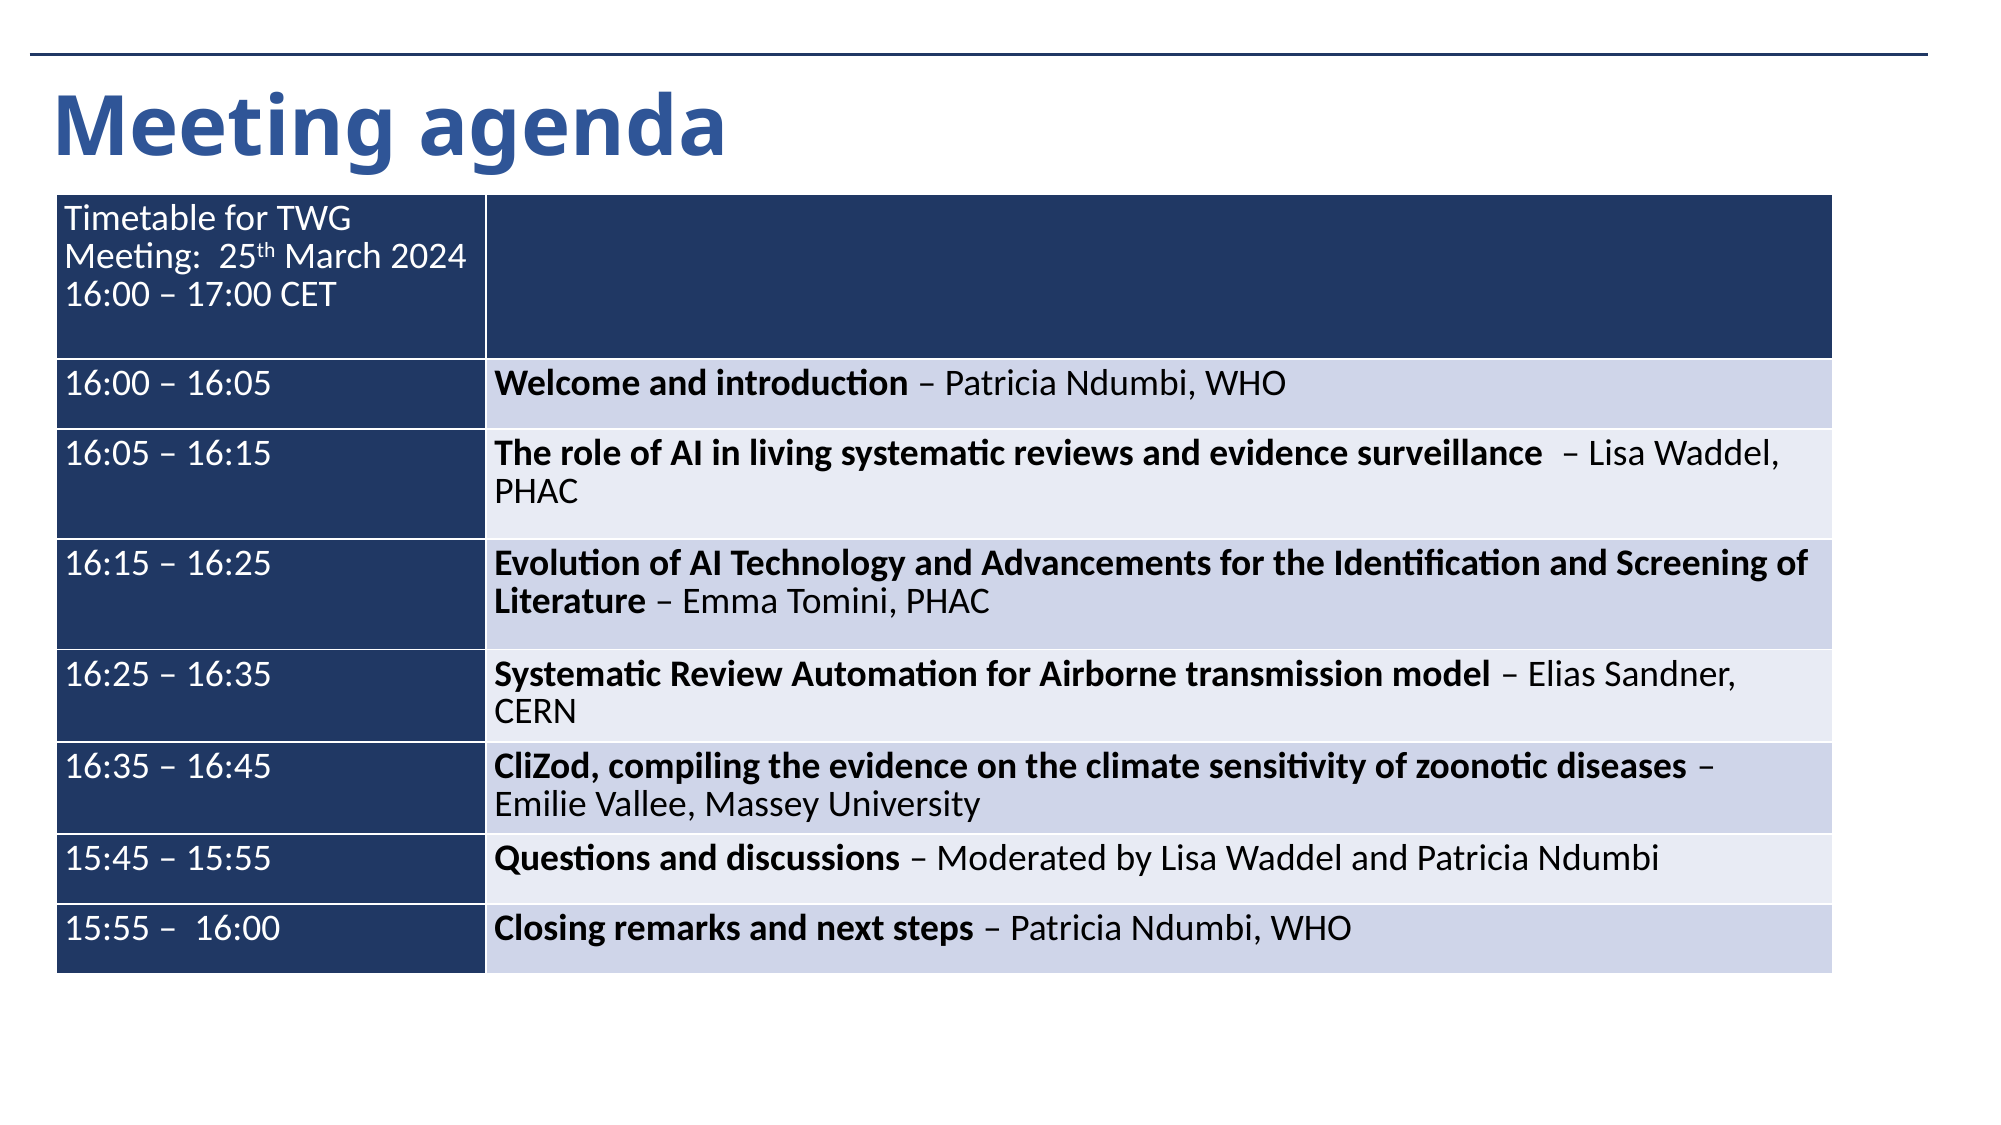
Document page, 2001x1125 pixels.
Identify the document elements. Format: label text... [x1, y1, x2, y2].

table_cell 16:05 – 16:15 [57, 430, 485, 538]
table_cell The role of AI in living systematic reviews and evidence surveillance – Lisa Waddel, PHAC [487, 430, 1832, 538]
table_cell 16:00 – 16:05 [57, 360, 485, 428]
table_cell 16:25 – 16:35 [57, 650, 485, 741]
table_cell Questions and discussions – Moderated by Lisa Waddel and Patricia Ndumbi [487, 835, 1832, 903]
title Meeting agenda [35, 62, 1761, 195]
table_header Timetable for TWG Meeting: 25th March 2024 16:00 – 17:00 CET [57, 195, 485, 358]
table_cell Welcome and introduction – Patricia Ndumbi, WHO [487, 360, 1832, 428]
table_cell 16:35 – 16:45 [57, 743, 485, 833]
table_cell 15:55 – 16:00 [57, 905, 485, 973]
table_cell Closing remarks and next steps – Patricia Ndumbi, WHO [487, 905, 1832, 973]
table_cell CliZod, compiling the evidence on the climate sensitivity of zoonotic diseases – Emilie Vallee, Massey University [487, 743, 1832, 833]
table_header [487, 195, 1832, 358]
table_cell Systematic Review Automation for Airborne transmission model – Elias Sandner, CERN [487, 650, 1832, 741]
table_cell 15:45 – 15:55 [57, 835, 485, 903]
table_cell 16:15 – 16:25 [57, 540, 485, 649]
table_cell Evolution of AI Technology and Advancements for the Identification and Screening of Literature – Emma Tomini, PHAC [487, 540, 1832, 649]
